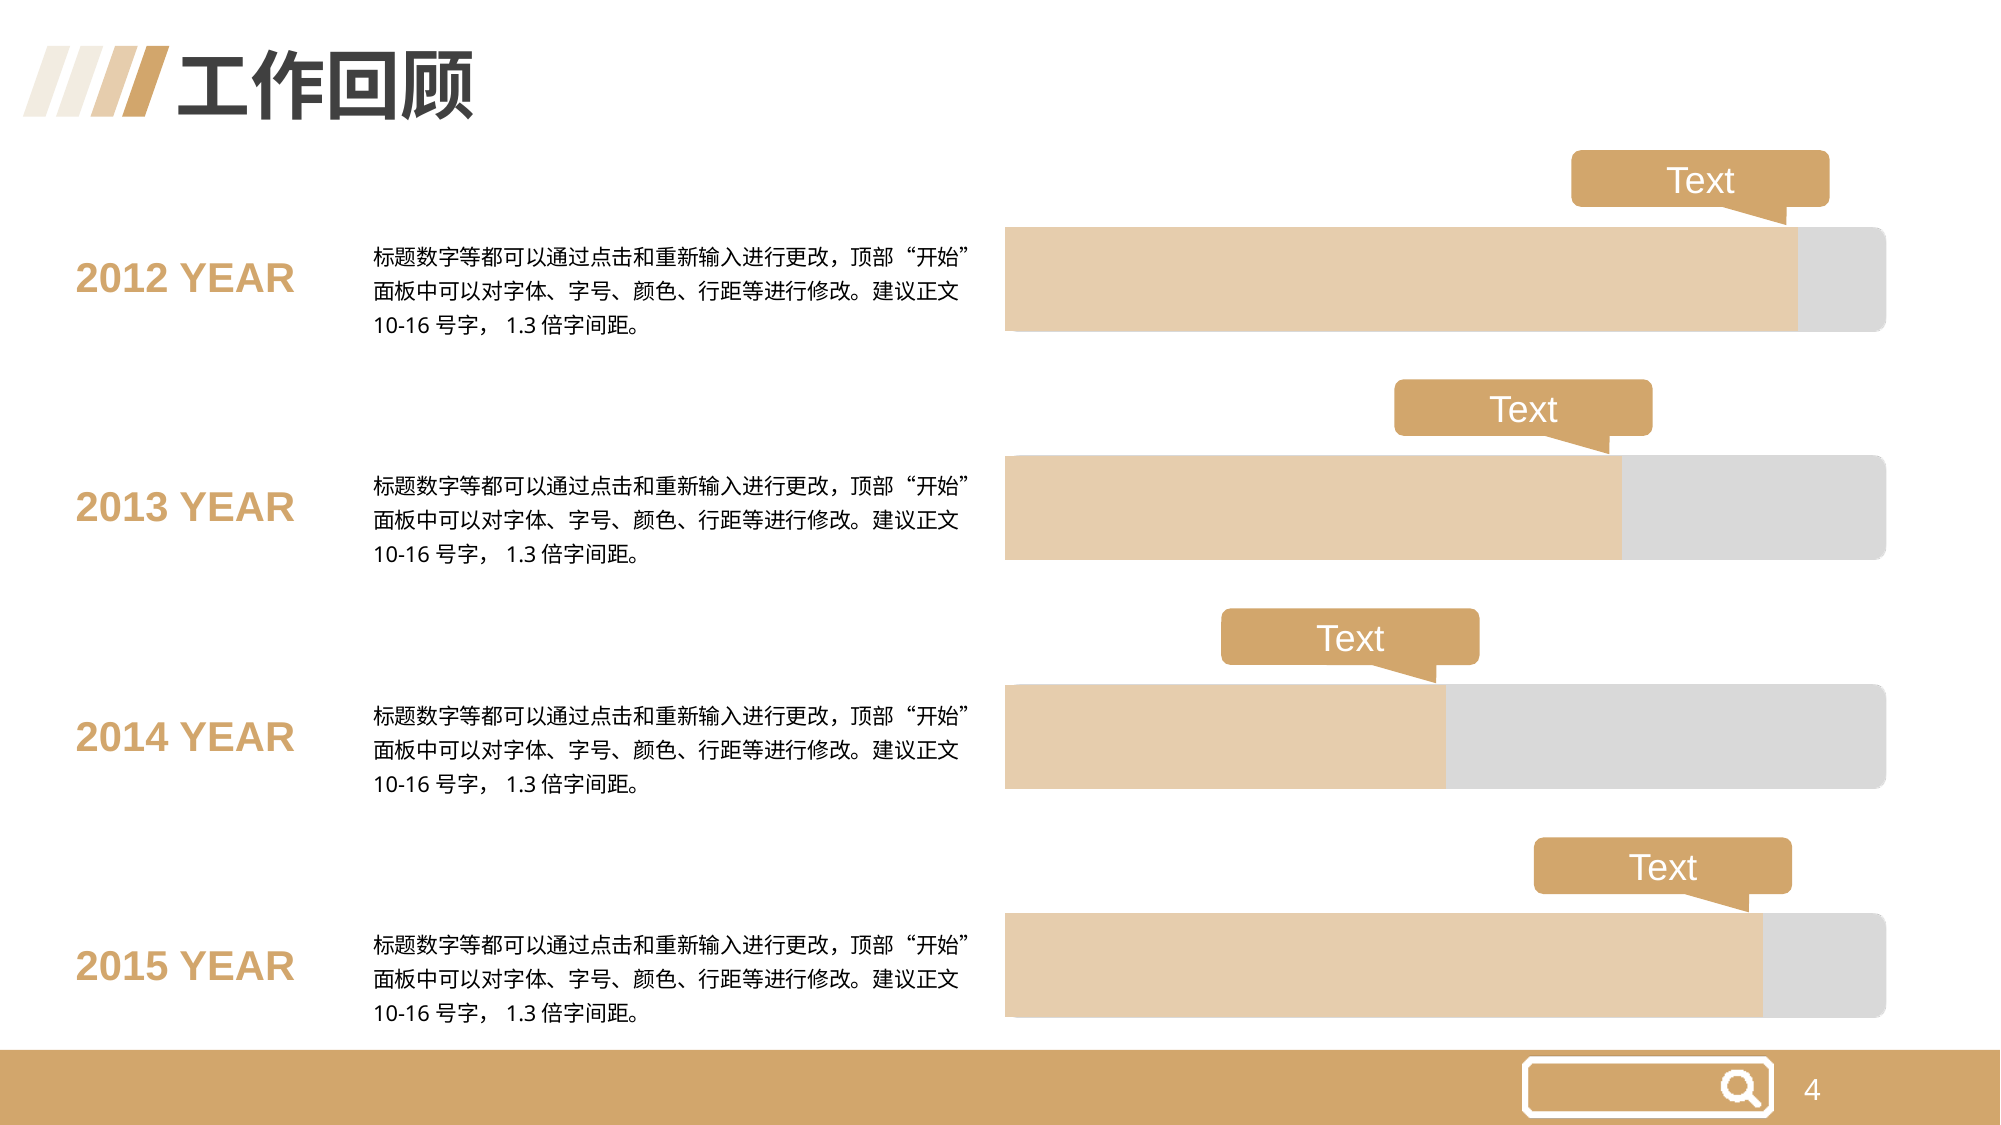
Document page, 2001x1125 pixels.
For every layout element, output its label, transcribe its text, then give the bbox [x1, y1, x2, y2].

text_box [60, 457, 983, 577]
picture [1522, 1099, 1774, 1125]
chart [983, 145, 2000, 1099]
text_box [60, 686, 983, 806]
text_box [60, 228, 983, 347]
list 工作回顾 [160, 41, 602, 138]
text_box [60, 916, 983, 1035]
